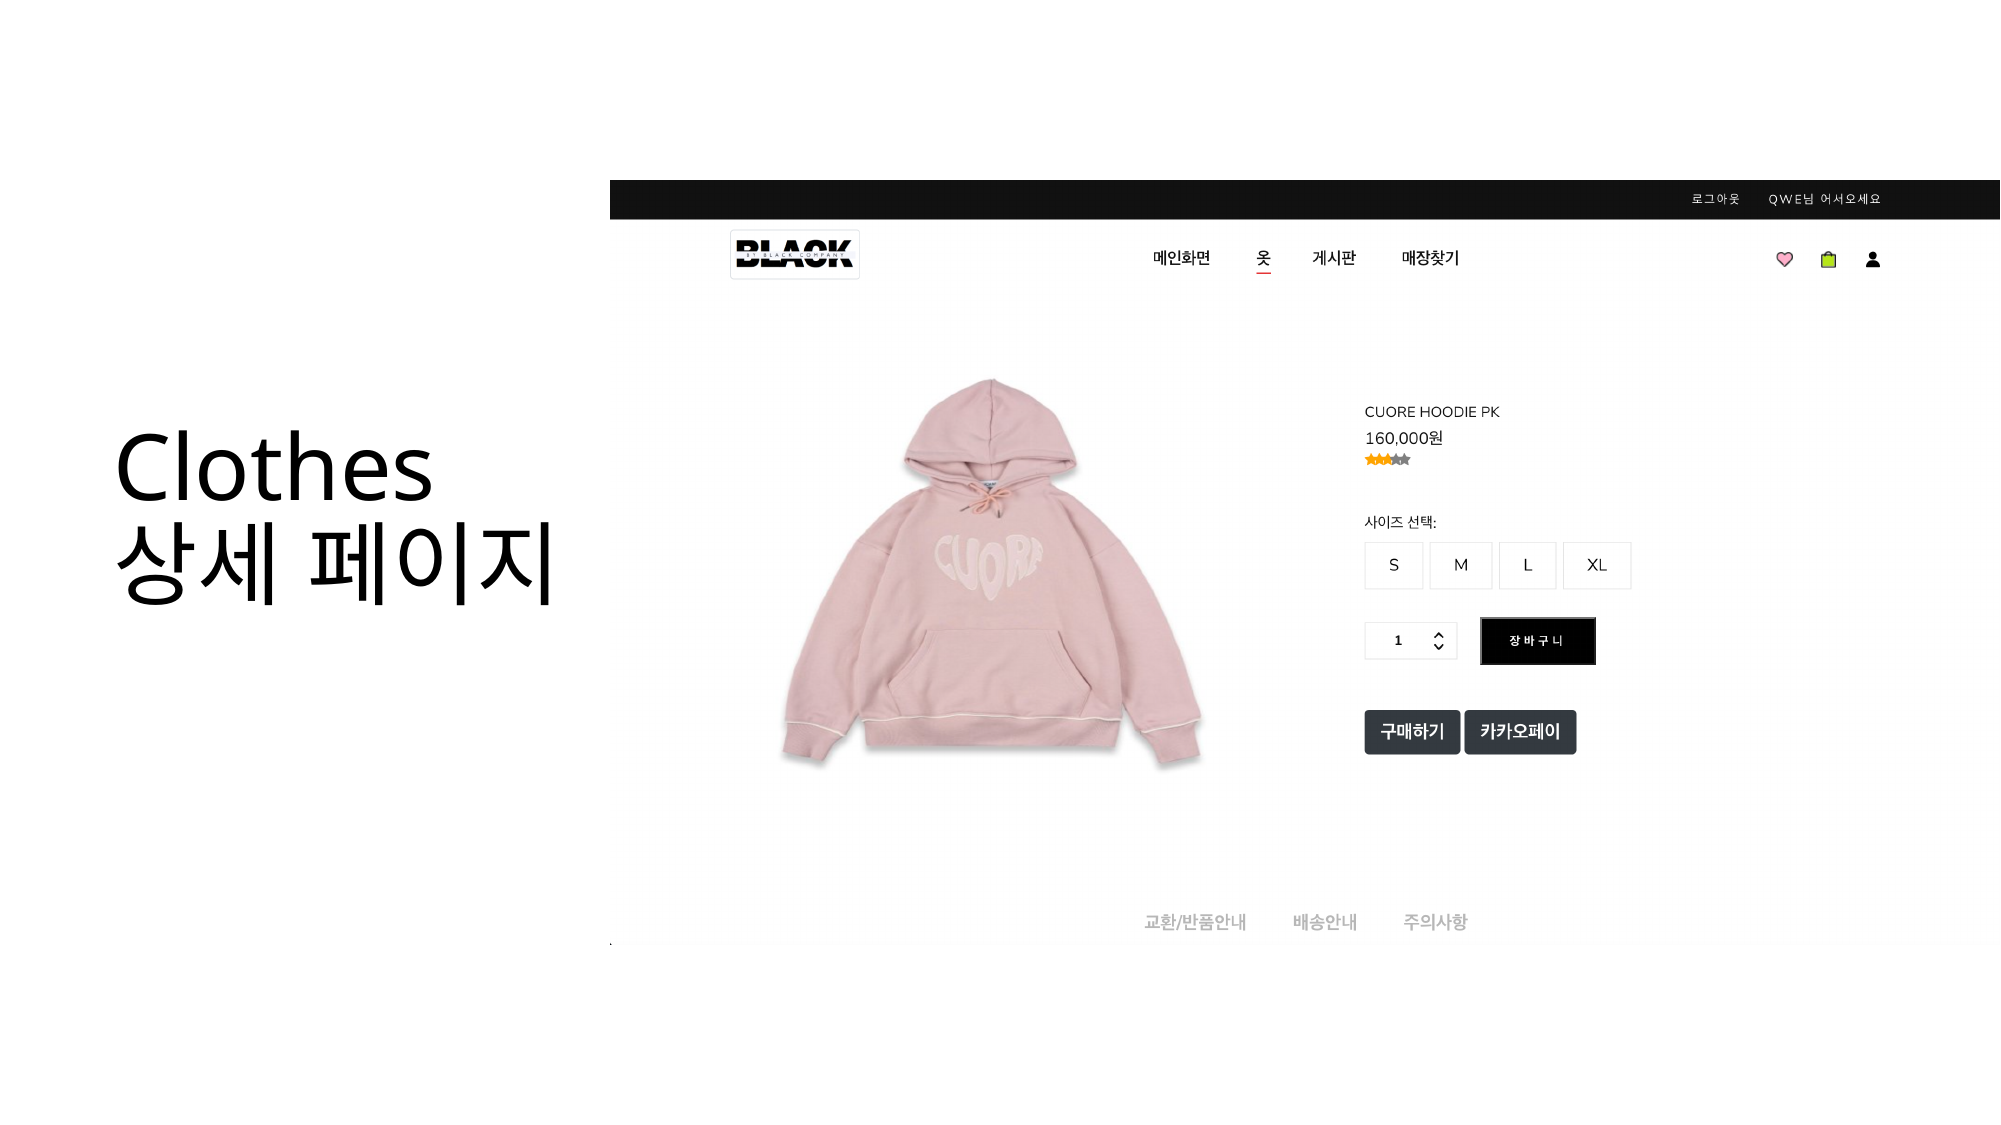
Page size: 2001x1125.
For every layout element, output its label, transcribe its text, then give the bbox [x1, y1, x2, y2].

title Clothes 상세 페이지 [98, 411, 610, 629]
picture [610, 180, 2000, 945]
